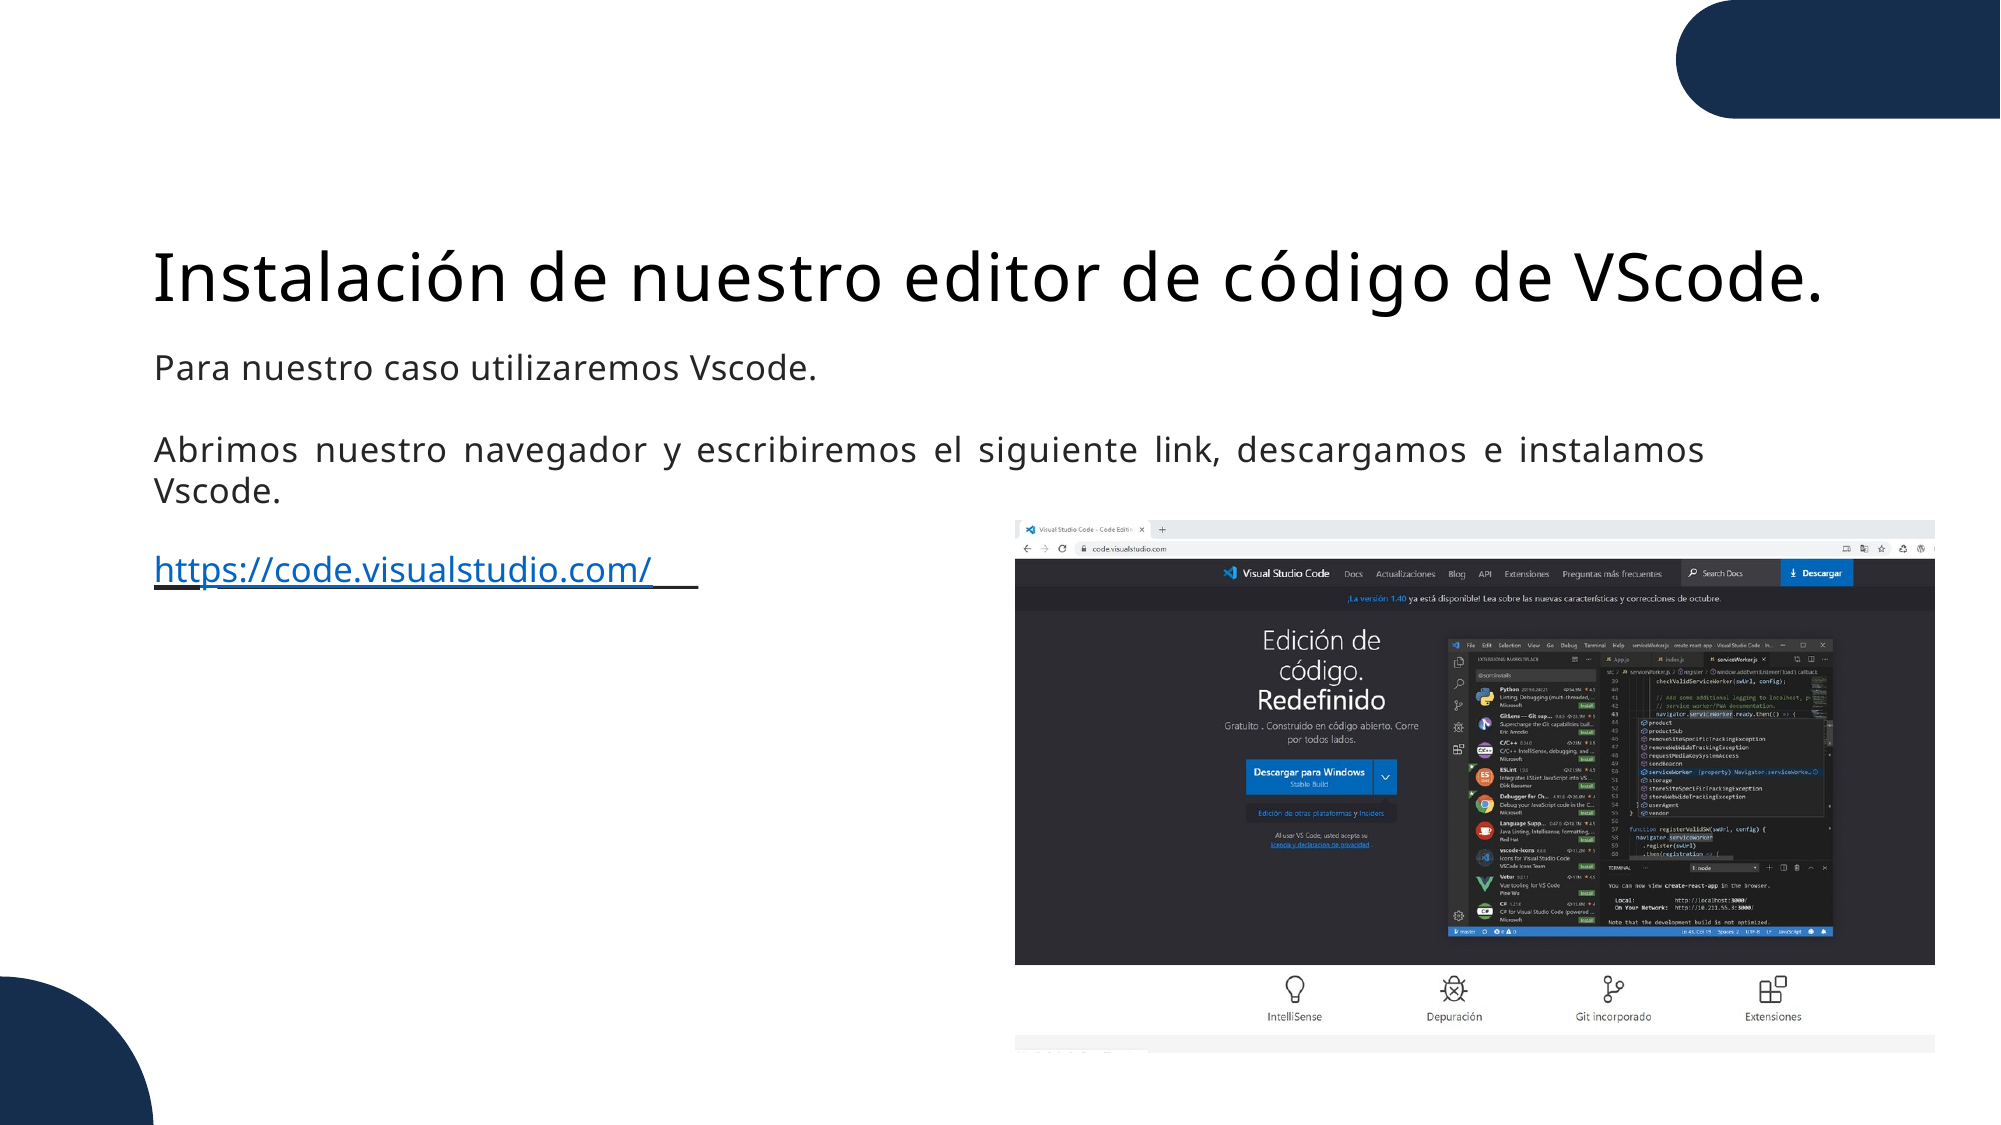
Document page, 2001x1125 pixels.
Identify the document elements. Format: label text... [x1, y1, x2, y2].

text_box [0, 976, 154, 1125]
picture [1015, 520, 1935, 1053]
text_box Para nuestro caso utilizaremos Vscode. Abrimos nuestro navegador y escribiremos el siguiente link, descargamos e instalamos Vscode. https://code.visualstudio.com/ [152, 344, 1812, 596]
title Instalación de nuestro editor de código de VScode. [152, 178, 1925, 369]
text_box [1675, 0, 2000, 119]
